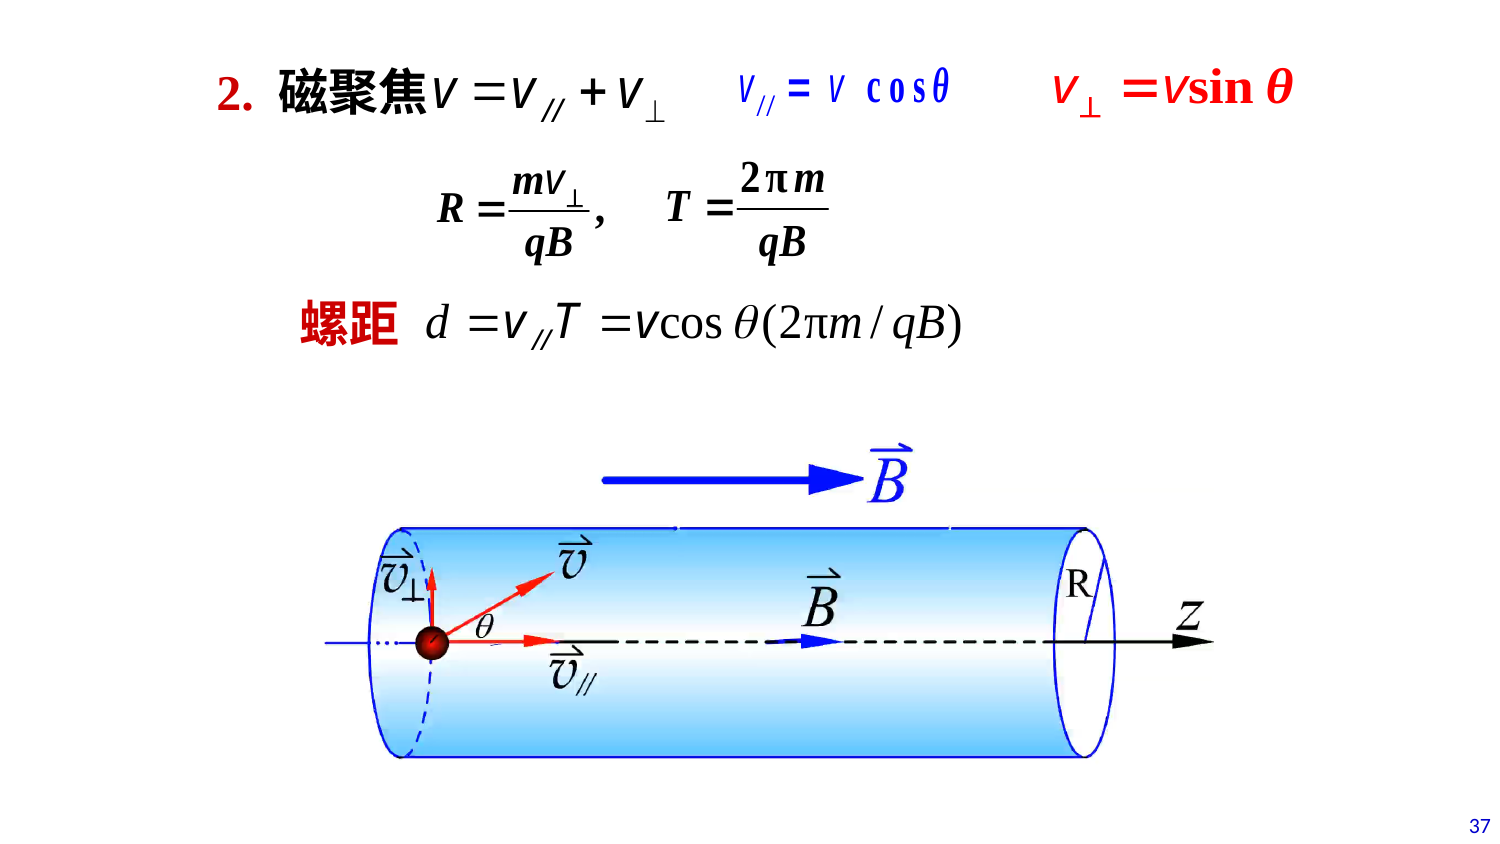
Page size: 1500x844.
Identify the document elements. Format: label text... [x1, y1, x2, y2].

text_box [733, 52, 967, 132]
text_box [422, 52, 673, 142]
text_box 2. 磁聚焦 [201, 53, 420, 129]
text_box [1043, 52, 1304, 129]
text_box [284, 285, 971, 368]
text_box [428, 152, 614, 274]
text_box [661, 148, 836, 275]
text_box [317, 430, 1294, 826]
slide_number 37 [1156, 802, 1500, 844]
